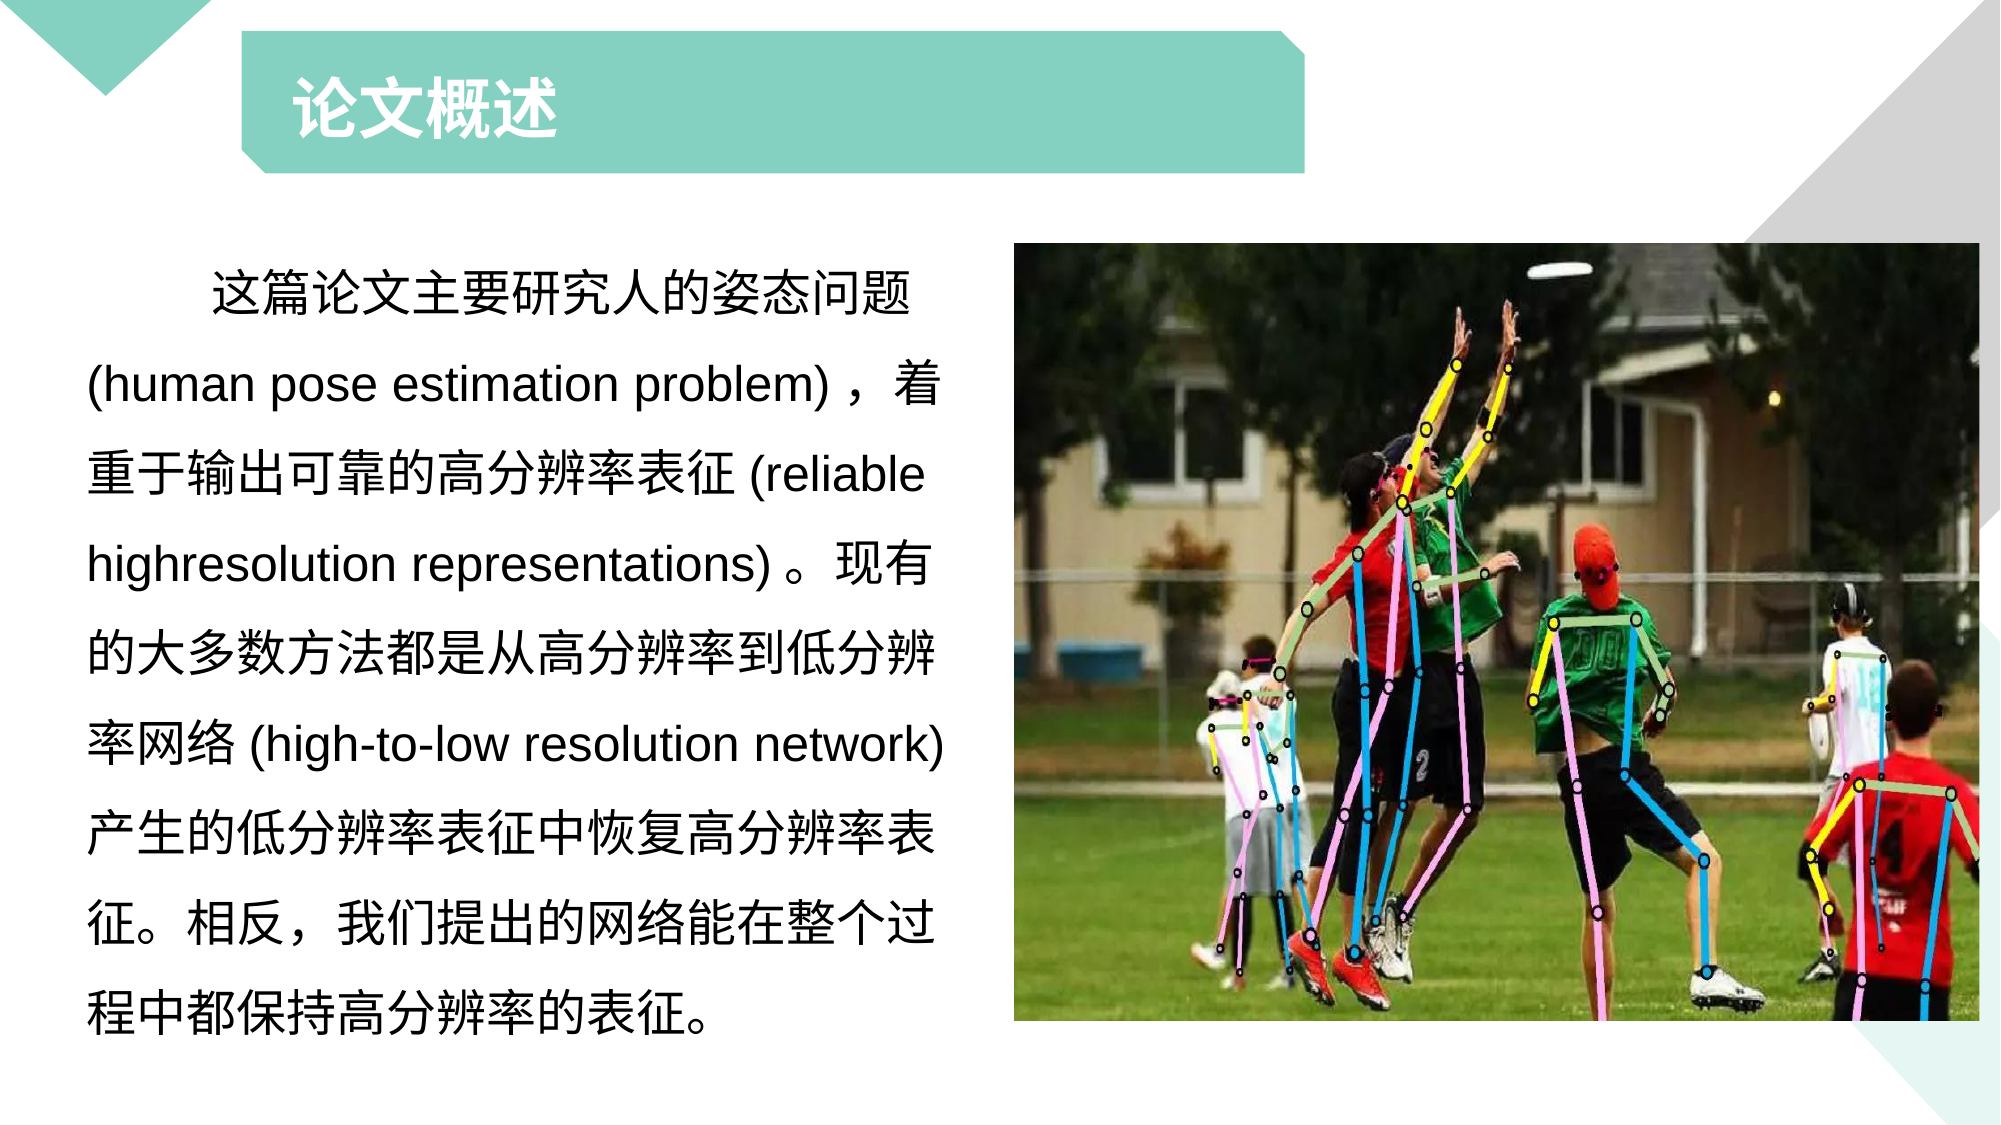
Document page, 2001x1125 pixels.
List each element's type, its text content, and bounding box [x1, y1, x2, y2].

text_box 这篇论文主要研究人的姿态问题(human pose estimation problem)，着重于输出可靠的高分辨率表征(reliable highresolution representations)。现有的大多数方法都是从高分辨率到低分辨率网络(high-to-low resolution network)产生的低分辨率表征中恢复高分辨率表征。相反，我们提出的网络能在整个过程中都保持高分辨率的表征。 [71, 224, 974, 1110]
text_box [241, 30, 1305, 174]
picture [1014, 243, 1980, 1021]
